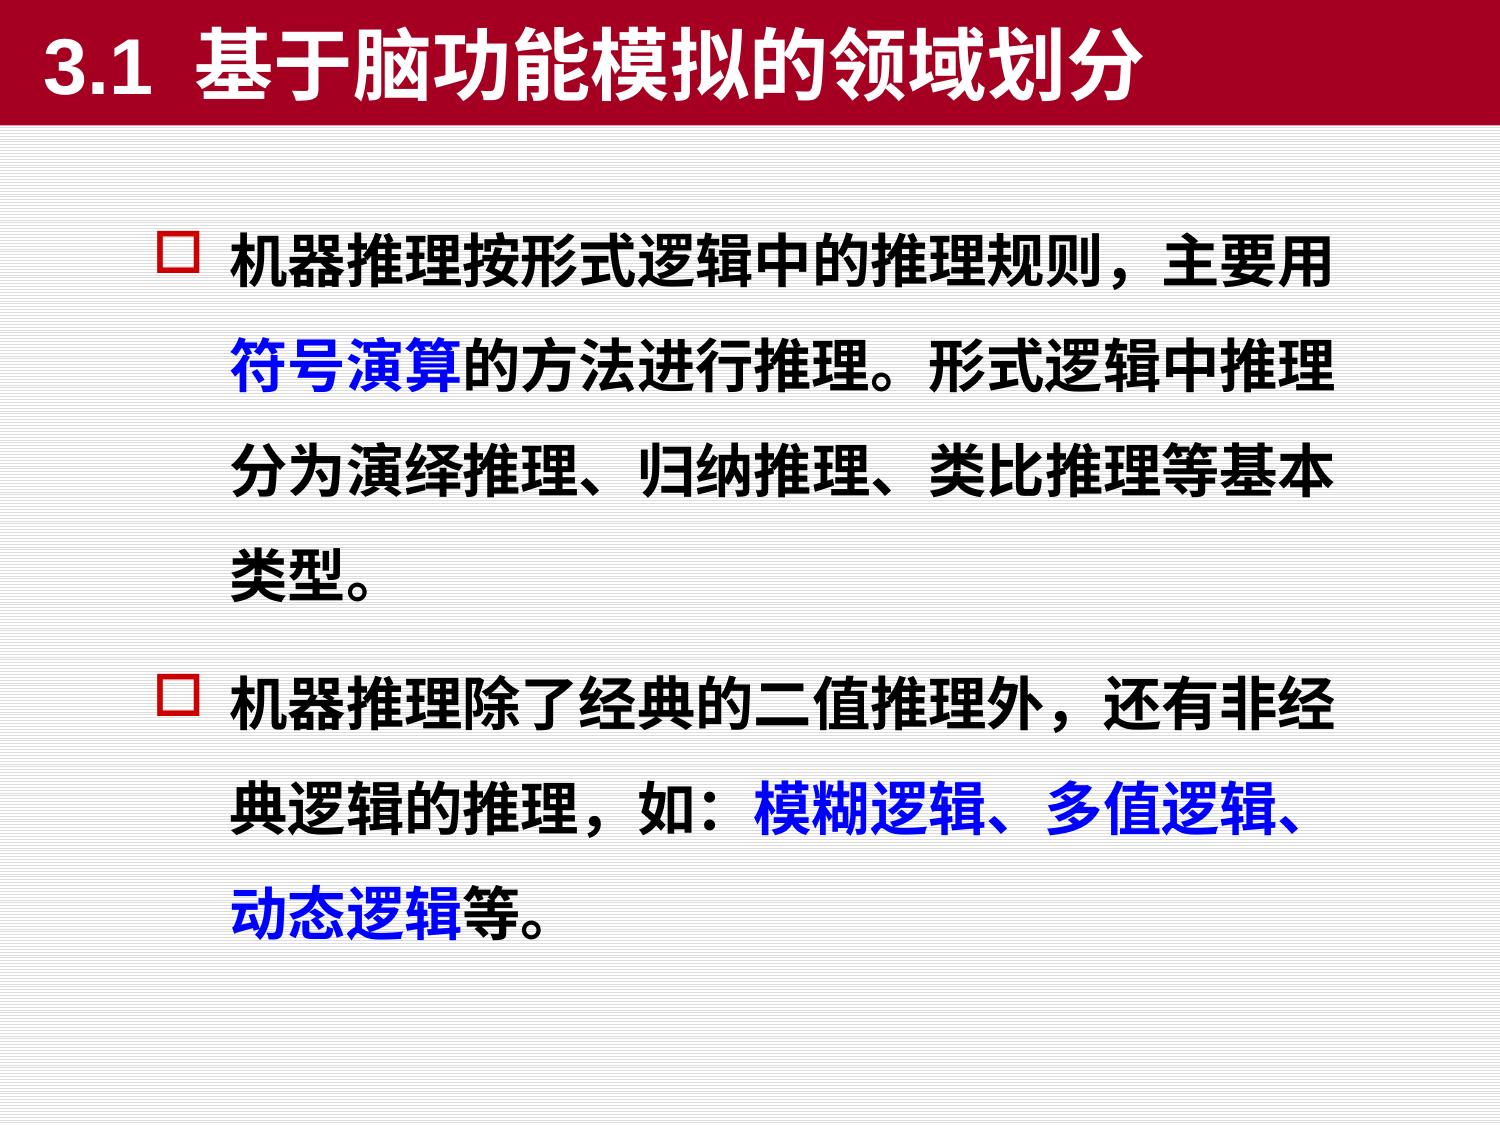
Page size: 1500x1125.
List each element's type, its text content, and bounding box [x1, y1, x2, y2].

text_box 3.1 基于脑功能模拟的领域划分 [0, 0, 1500, 126]
list 机器推理按形式逻辑中的推理规则，主要用符号演算的方法进行推理。形式逻辑中推理分为演绎推理、归纳推理、类比推理等基本类型。 机器推理除了经典的二值推理外，还有非经典逻辑的推理，如：模糊逻辑、多值逻辑、动态逻辑等。 [137, 181, 1363, 1068]
